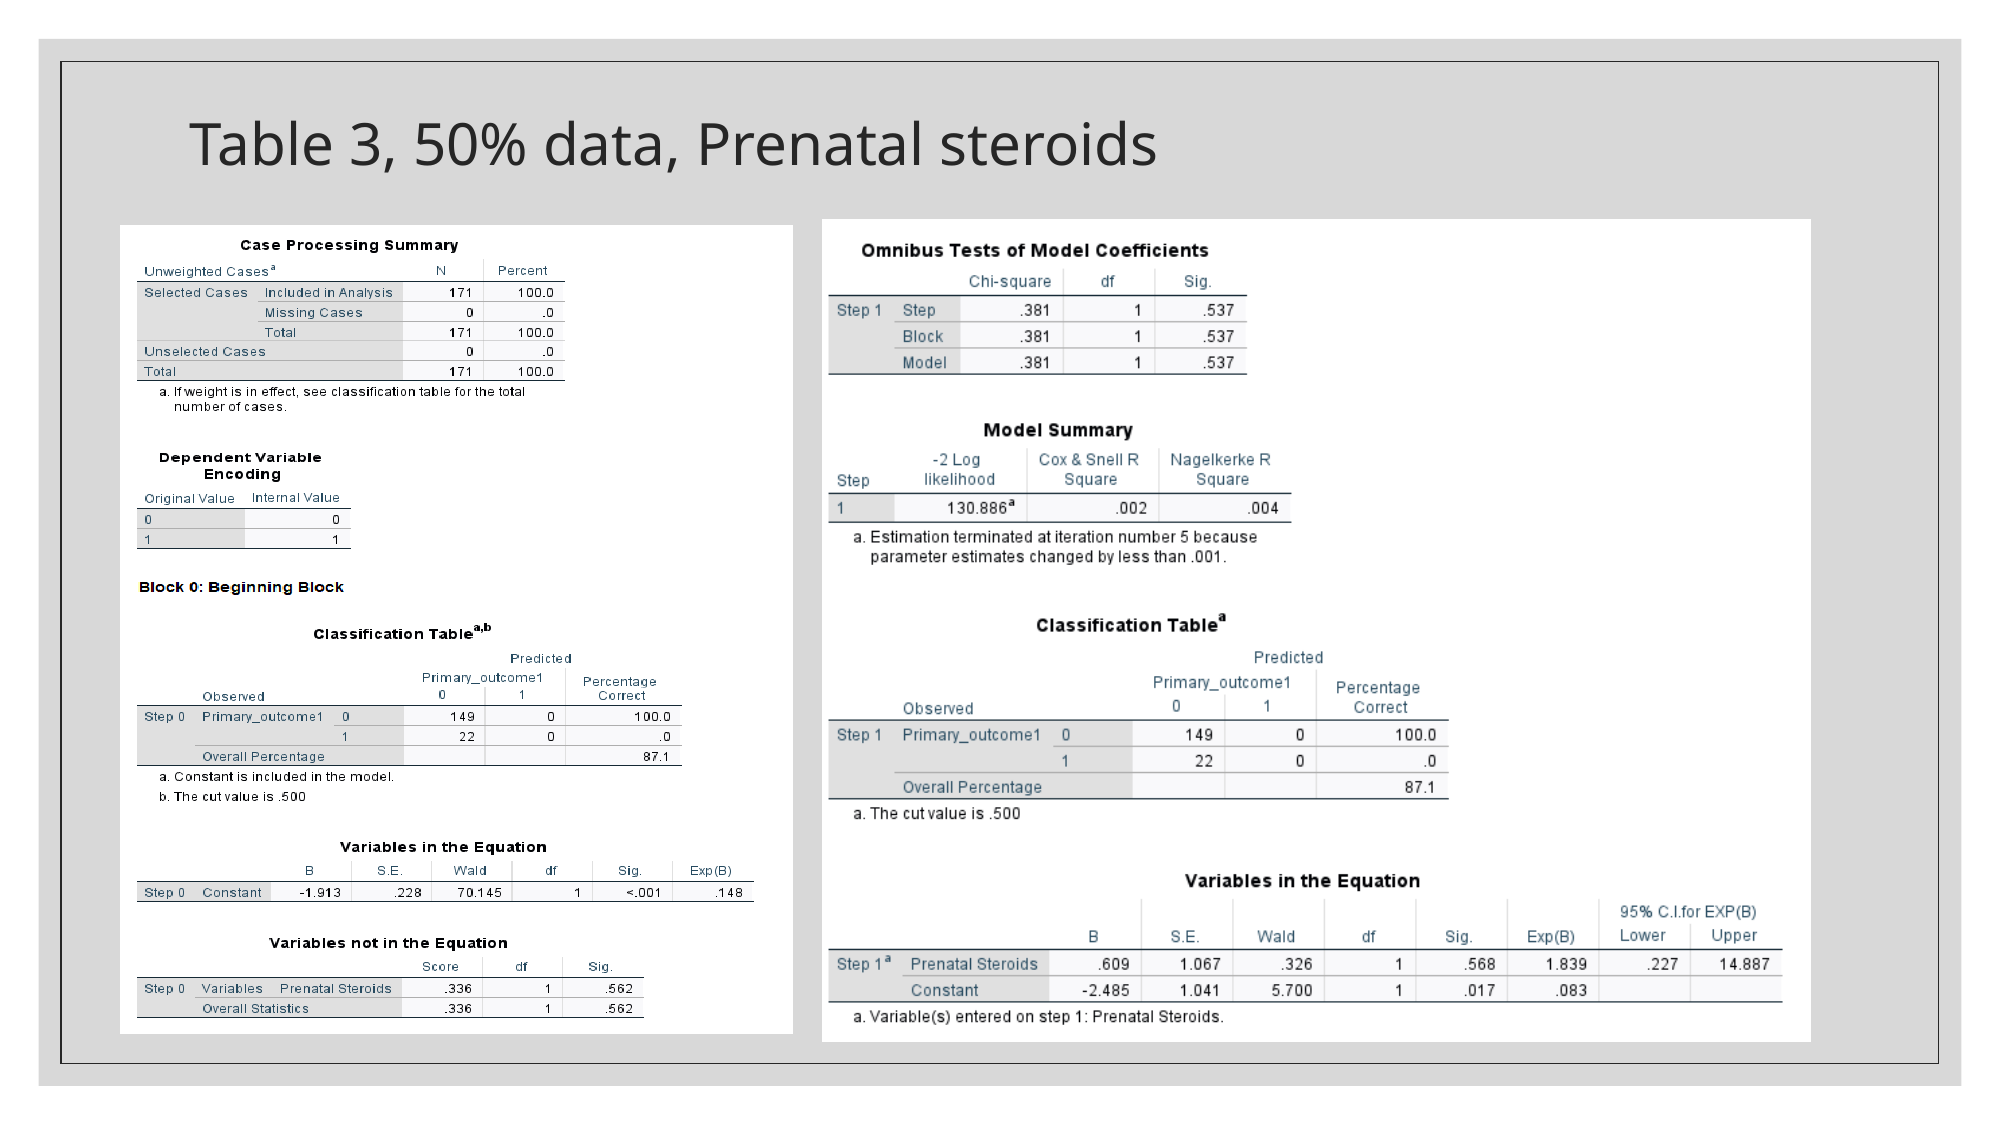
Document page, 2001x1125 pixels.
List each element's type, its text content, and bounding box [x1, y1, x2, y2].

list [120, 225, 793, 1034]
picture [822, 219, 1811, 1042]
title Table 3, 50% data, Prenatal steroids [174, 105, 1825, 188]
